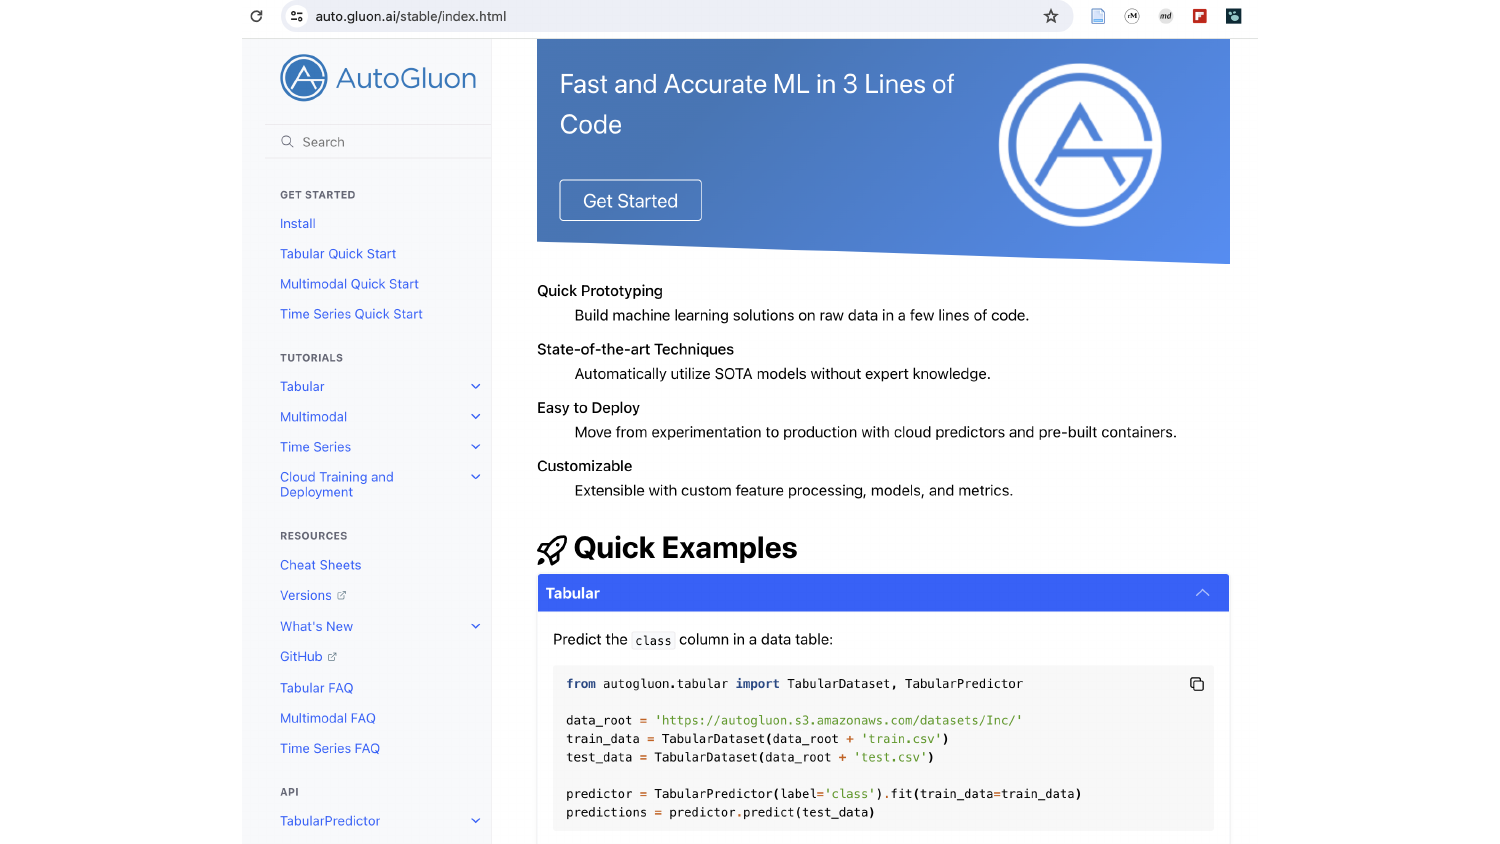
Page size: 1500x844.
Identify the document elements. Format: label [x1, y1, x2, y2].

picture [242, 0, 1258, 844]
